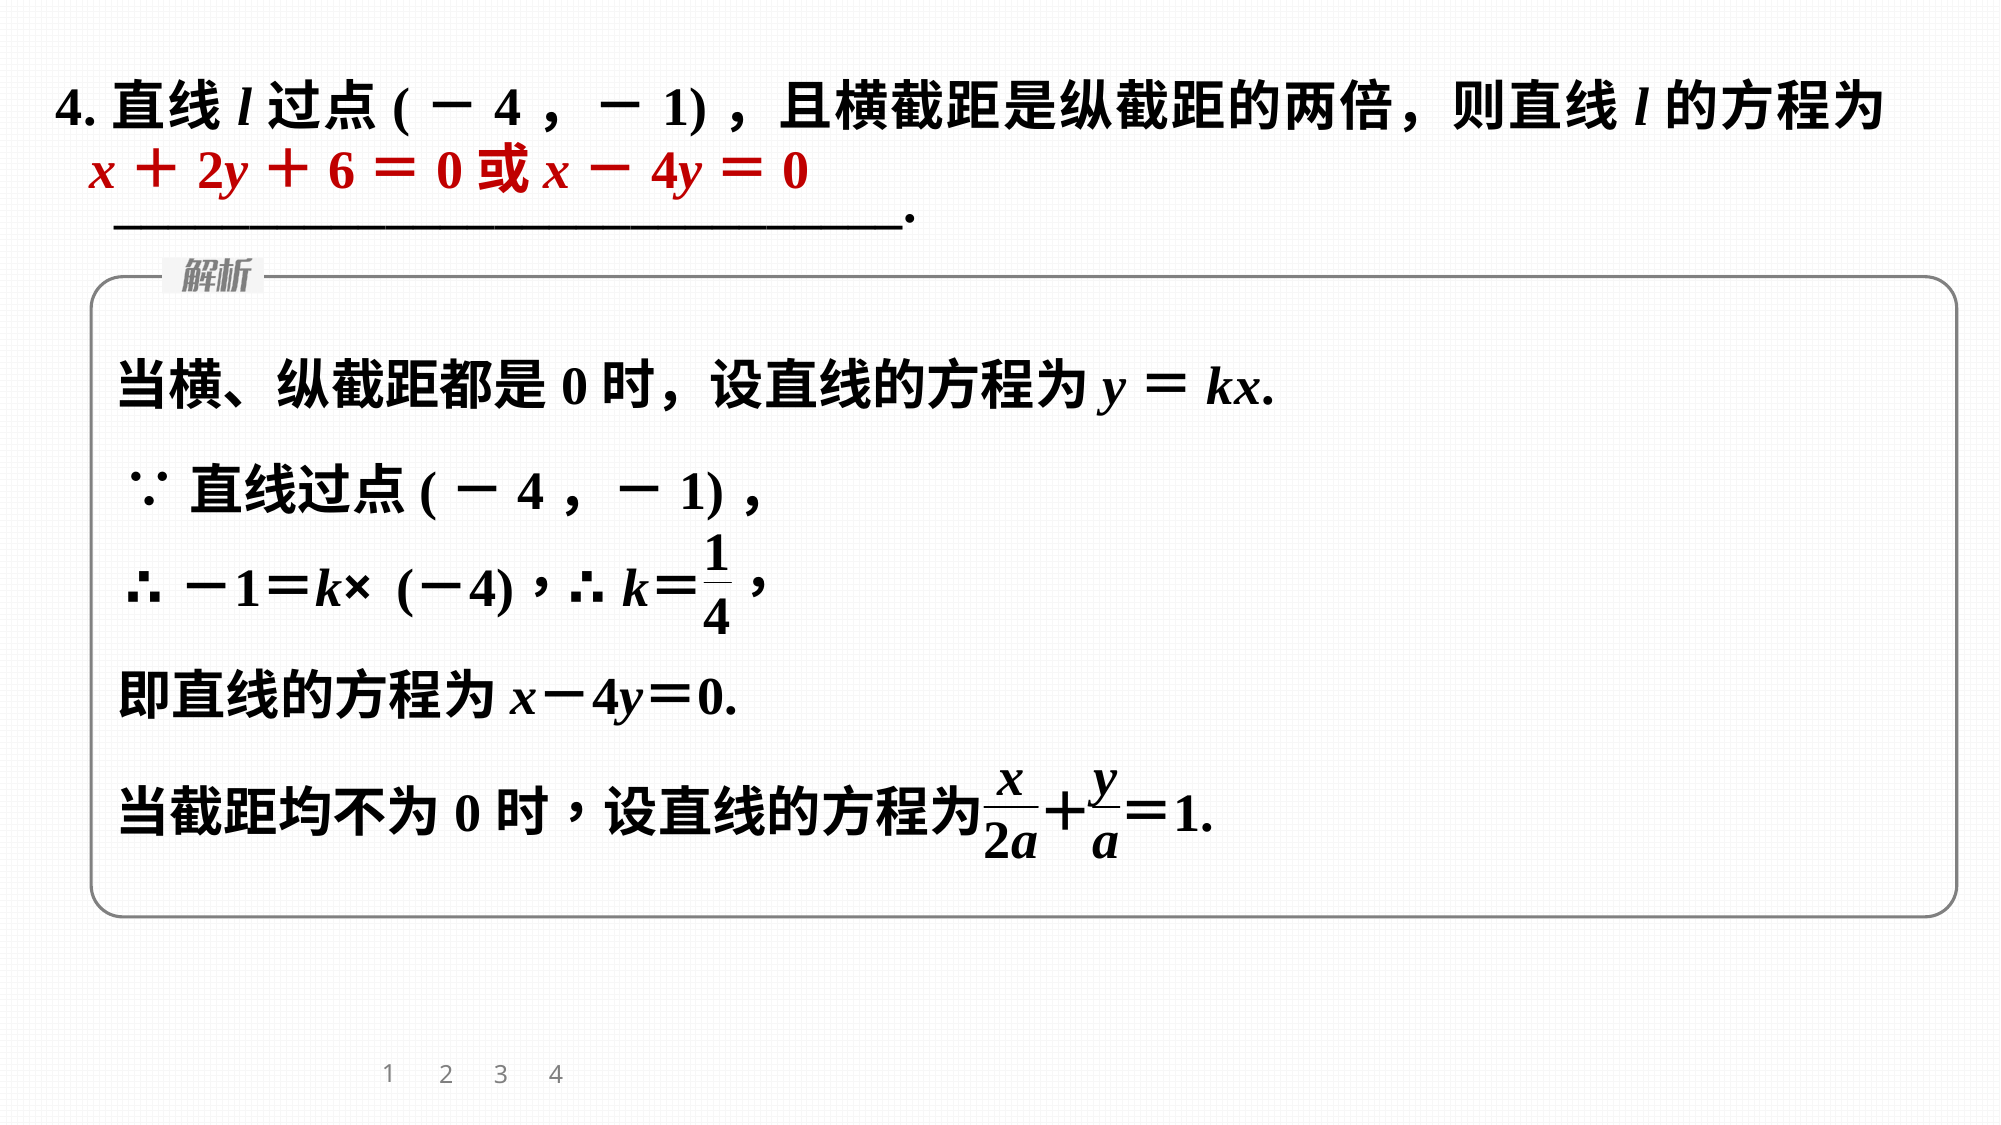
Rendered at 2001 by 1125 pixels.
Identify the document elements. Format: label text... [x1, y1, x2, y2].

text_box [125, 518, 2000, 647]
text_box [117, 647, 2000, 744]
text_box 4.直线l过点(－4，－1)，且横截距是纵截距的两倍，则直线l的方程为_____________________________. [41, 30, 1916, 241]
text_box x＋2y＋6＝0或x－4y＝0 [74, 127, 825, 207]
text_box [115, 743, 1999, 873]
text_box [91, 258, 1957, 917]
